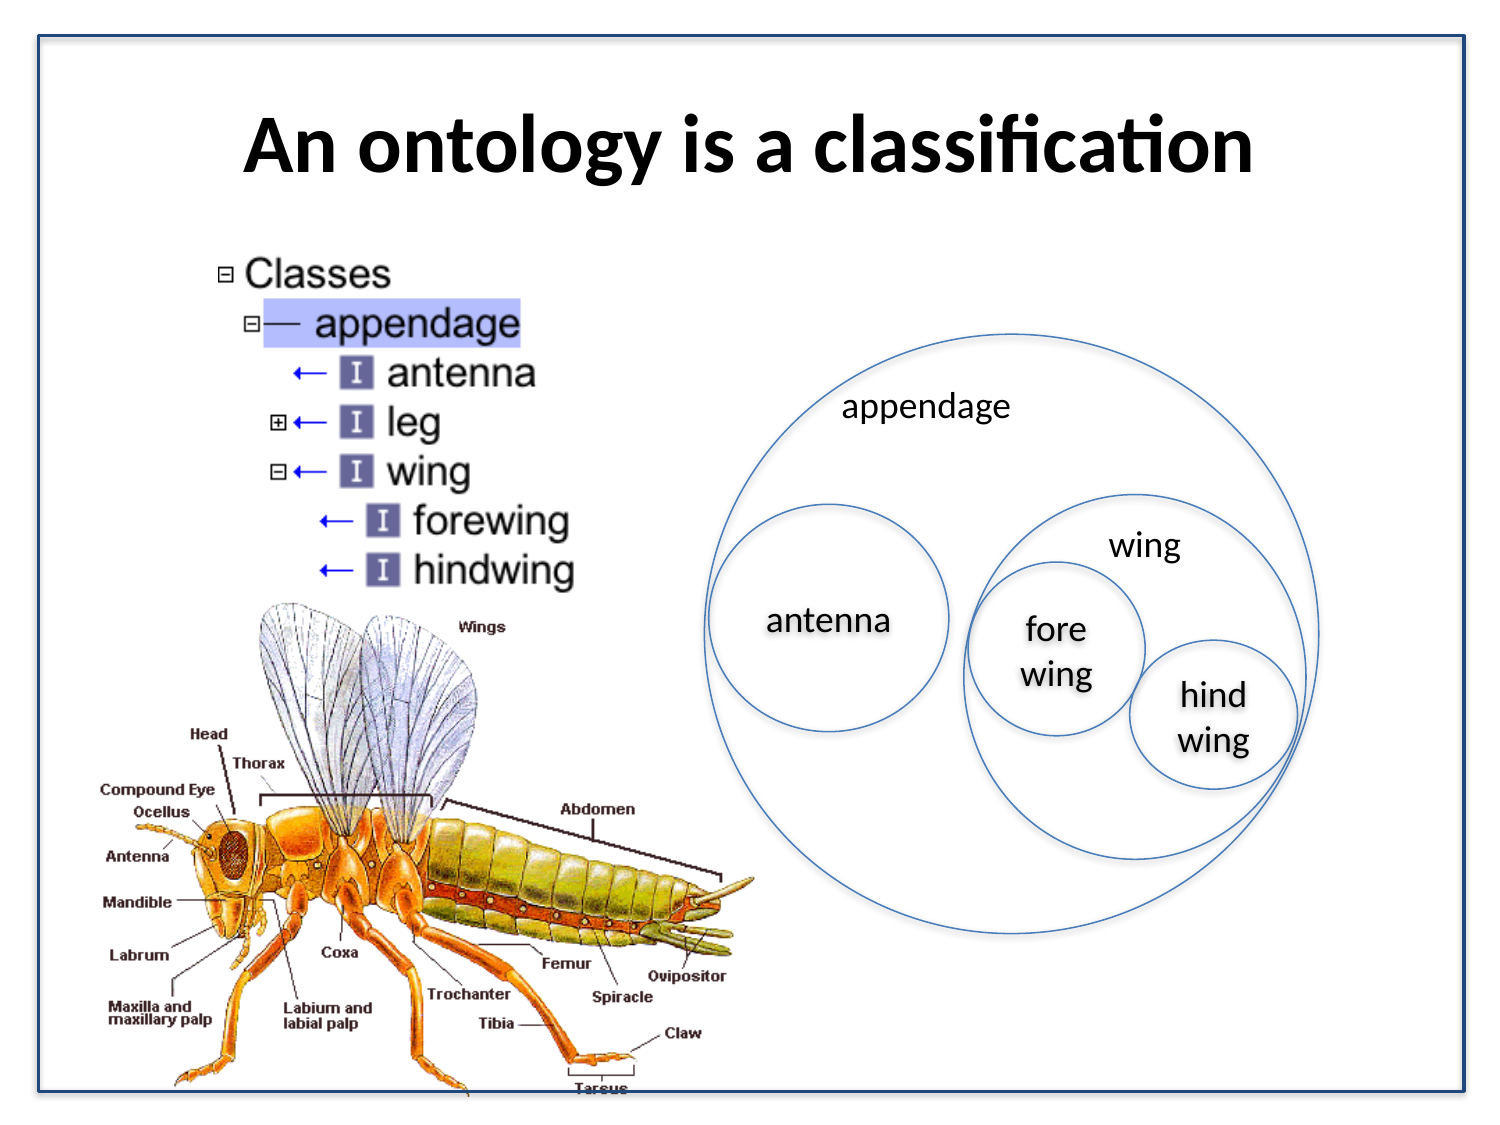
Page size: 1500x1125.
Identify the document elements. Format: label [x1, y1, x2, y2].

text_box [37, 35, 1465, 1092]
picture [98, 252, 760, 1097]
